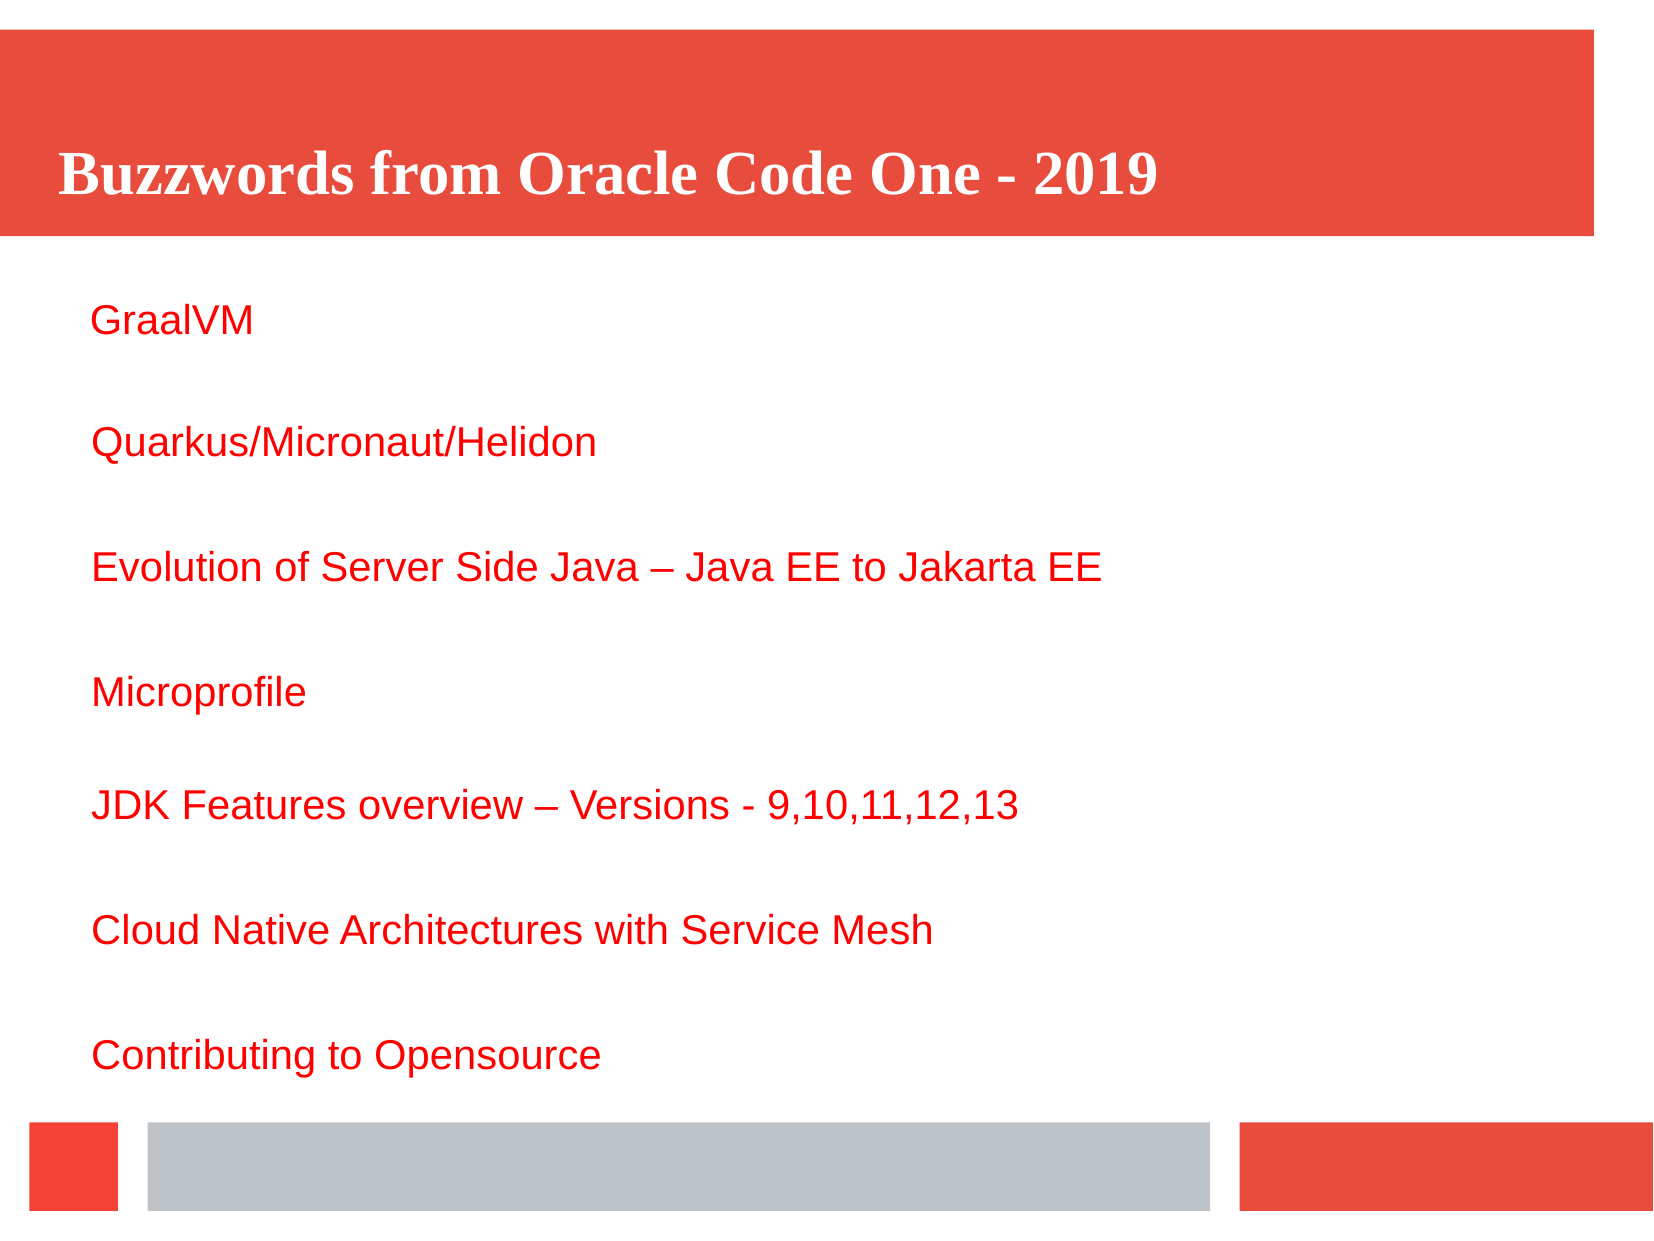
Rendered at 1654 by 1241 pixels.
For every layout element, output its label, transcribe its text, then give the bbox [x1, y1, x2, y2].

text_box JDK Features overview – Versions - 9,10,11,12,13 [76, 770, 1354, 846]
text_box Evolution of Server Side Java – Java EE to Jakarta EE [76, 532, 1552, 609]
text_box Quarkus/Micronaut/Helidon [76, 407, 1027, 484]
text_box GraalVM [74, 285, 585, 361]
text_box Buzzwords from Oracle Code One - 2019 [58, 59, 1594, 207]
text_box Contributing to Opensource [76, 1020, 1354, 1096]
text_box Cloud Native Architectures with Service Mesh [76, 895, 1354, 971]
text_box Microprofile [76, 657, 1052, 734]
